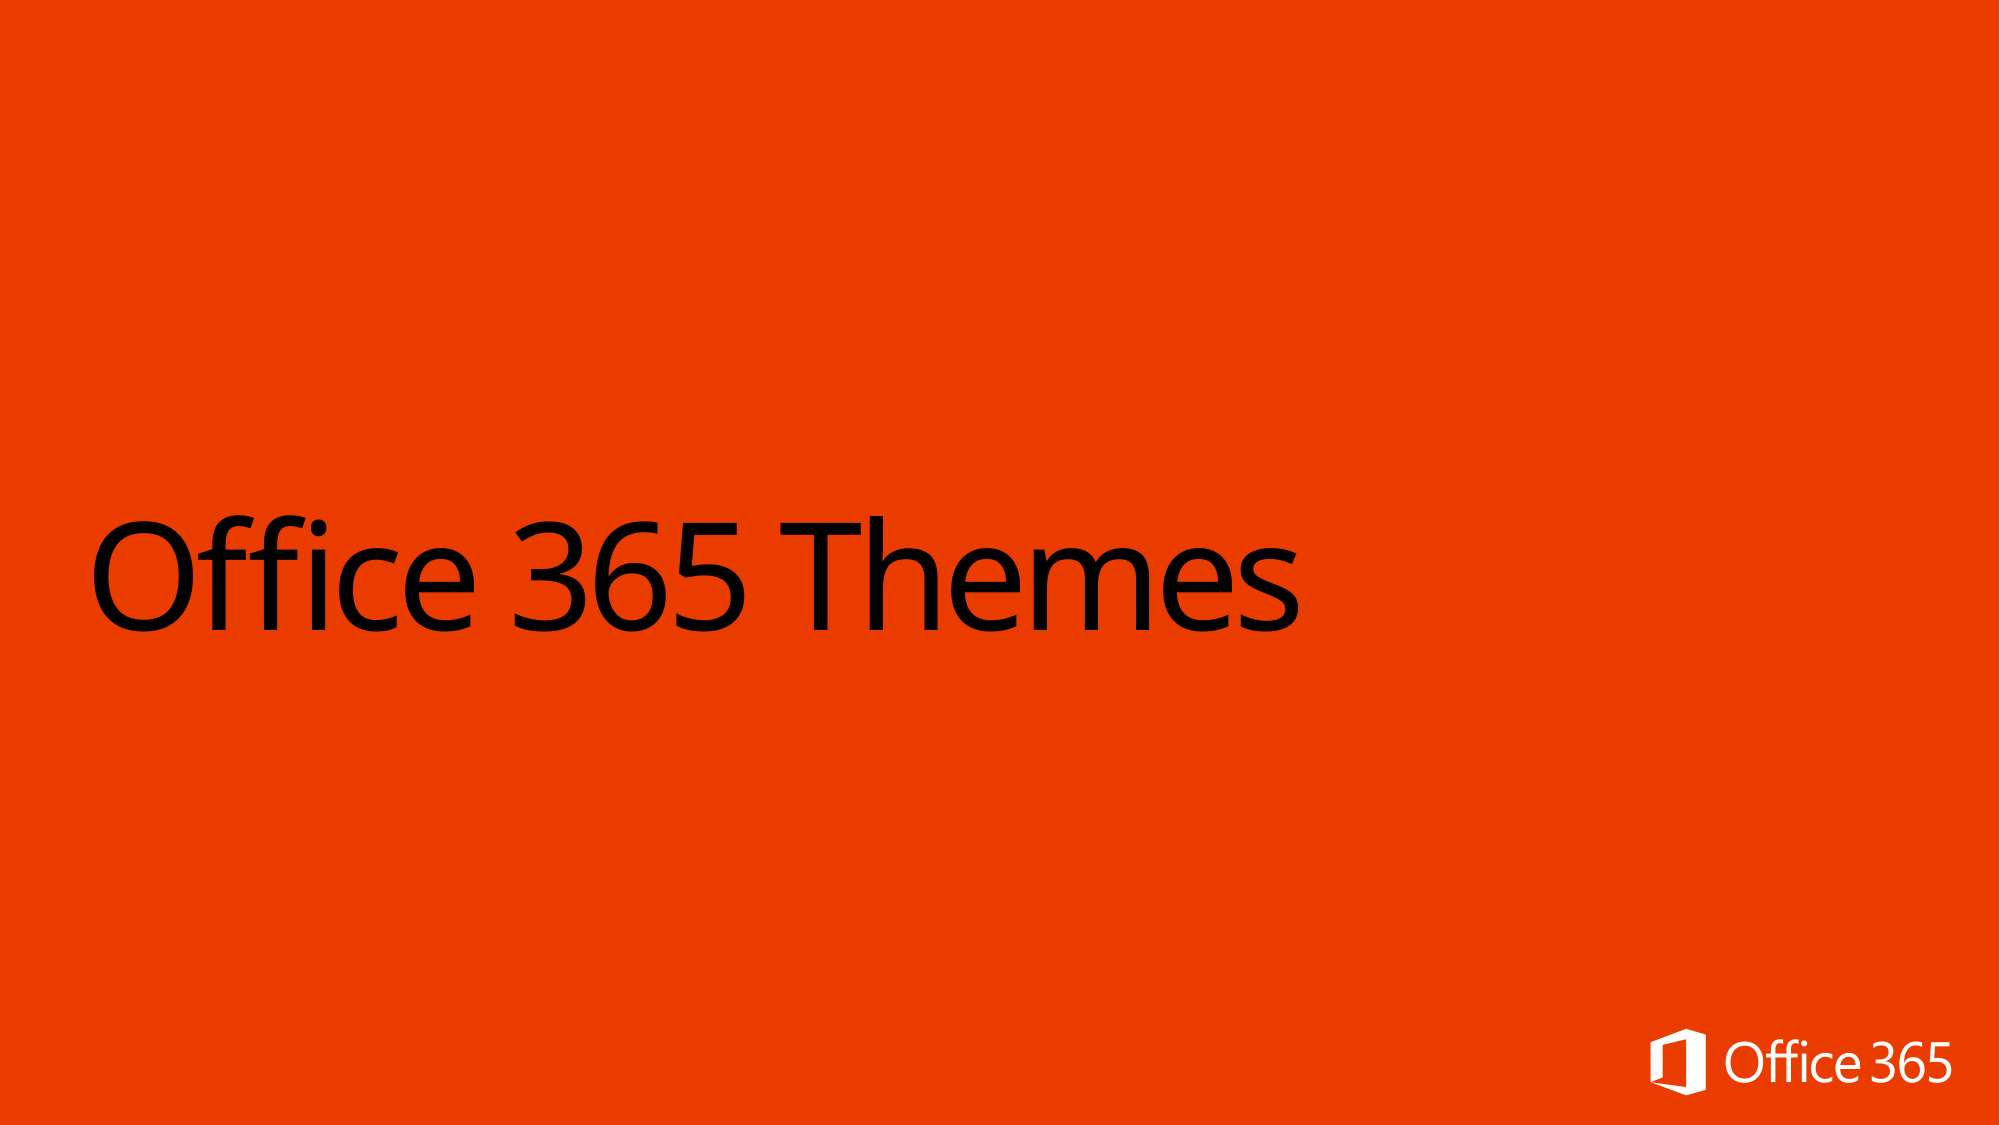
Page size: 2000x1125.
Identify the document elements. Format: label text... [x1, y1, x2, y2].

picture [1622, 1000, 1978, 1124]
title Office 365 Themes [85, 462, 1914, 663]
